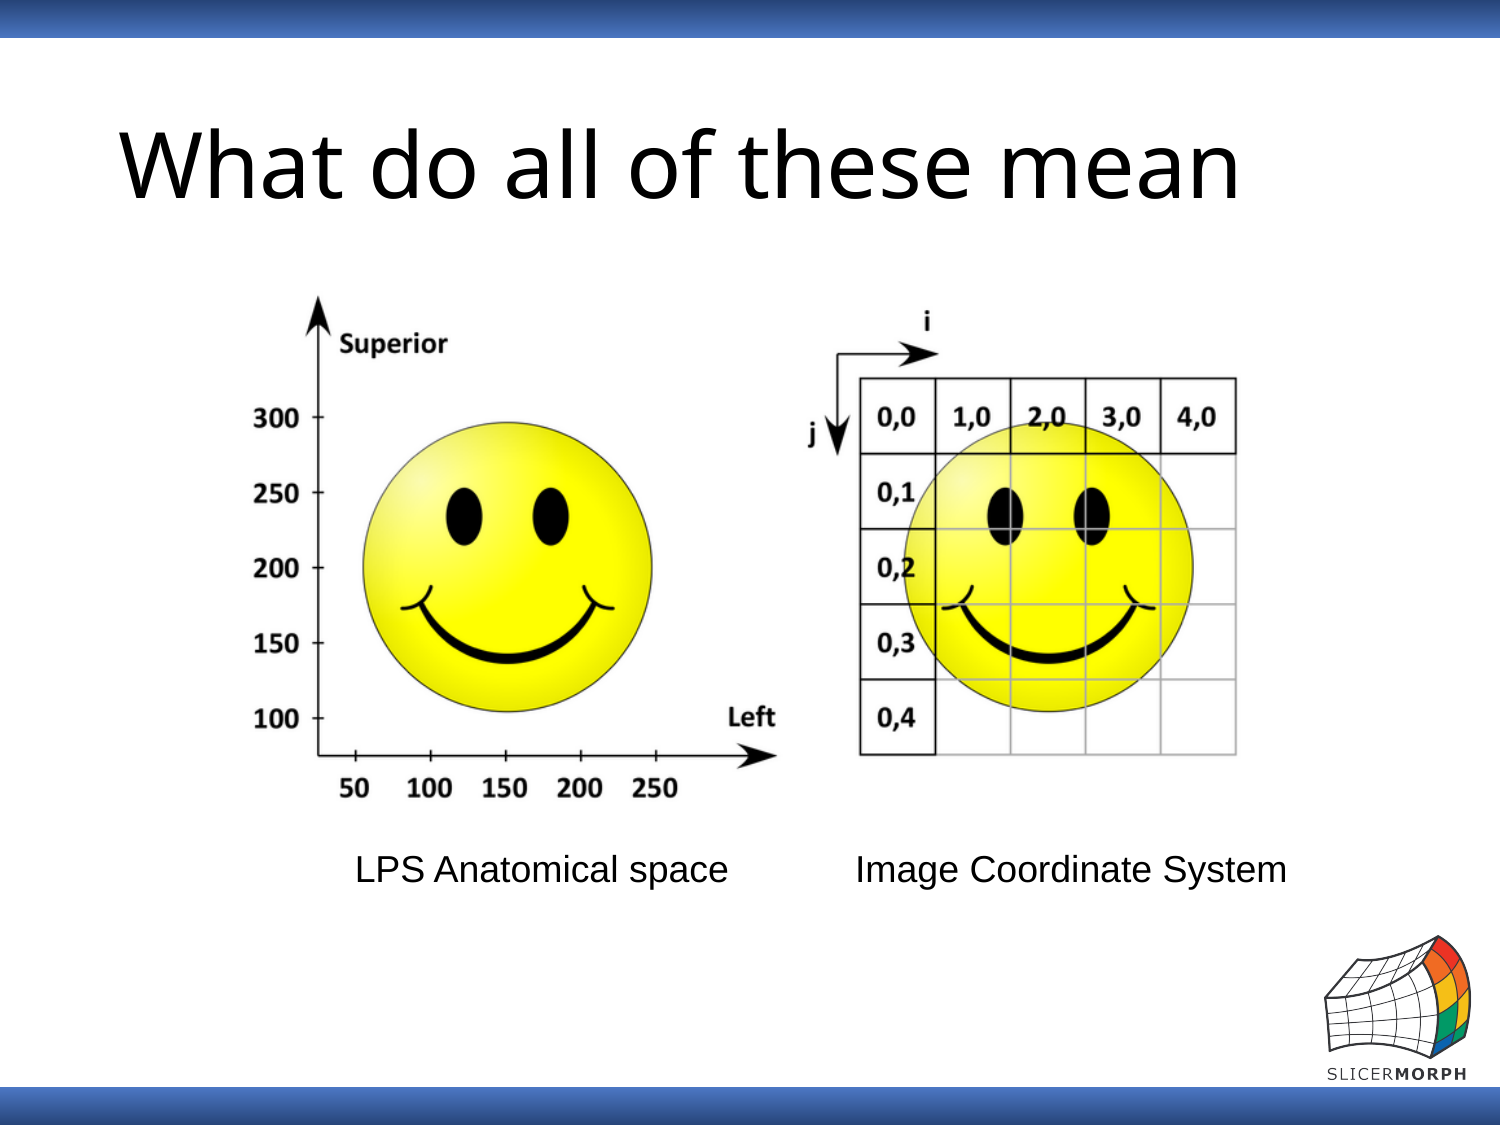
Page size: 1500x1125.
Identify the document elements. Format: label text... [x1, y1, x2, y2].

title What do all of these mean [103, 59, 1397, 278]
text_box Image Coordinate System [840, 837, 1303, 898]
text_box LPS Anatomical space [339, 837, 744, 898]
picture [1285, 927, 1500, 1087]
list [237, 274, 1273, 825]
